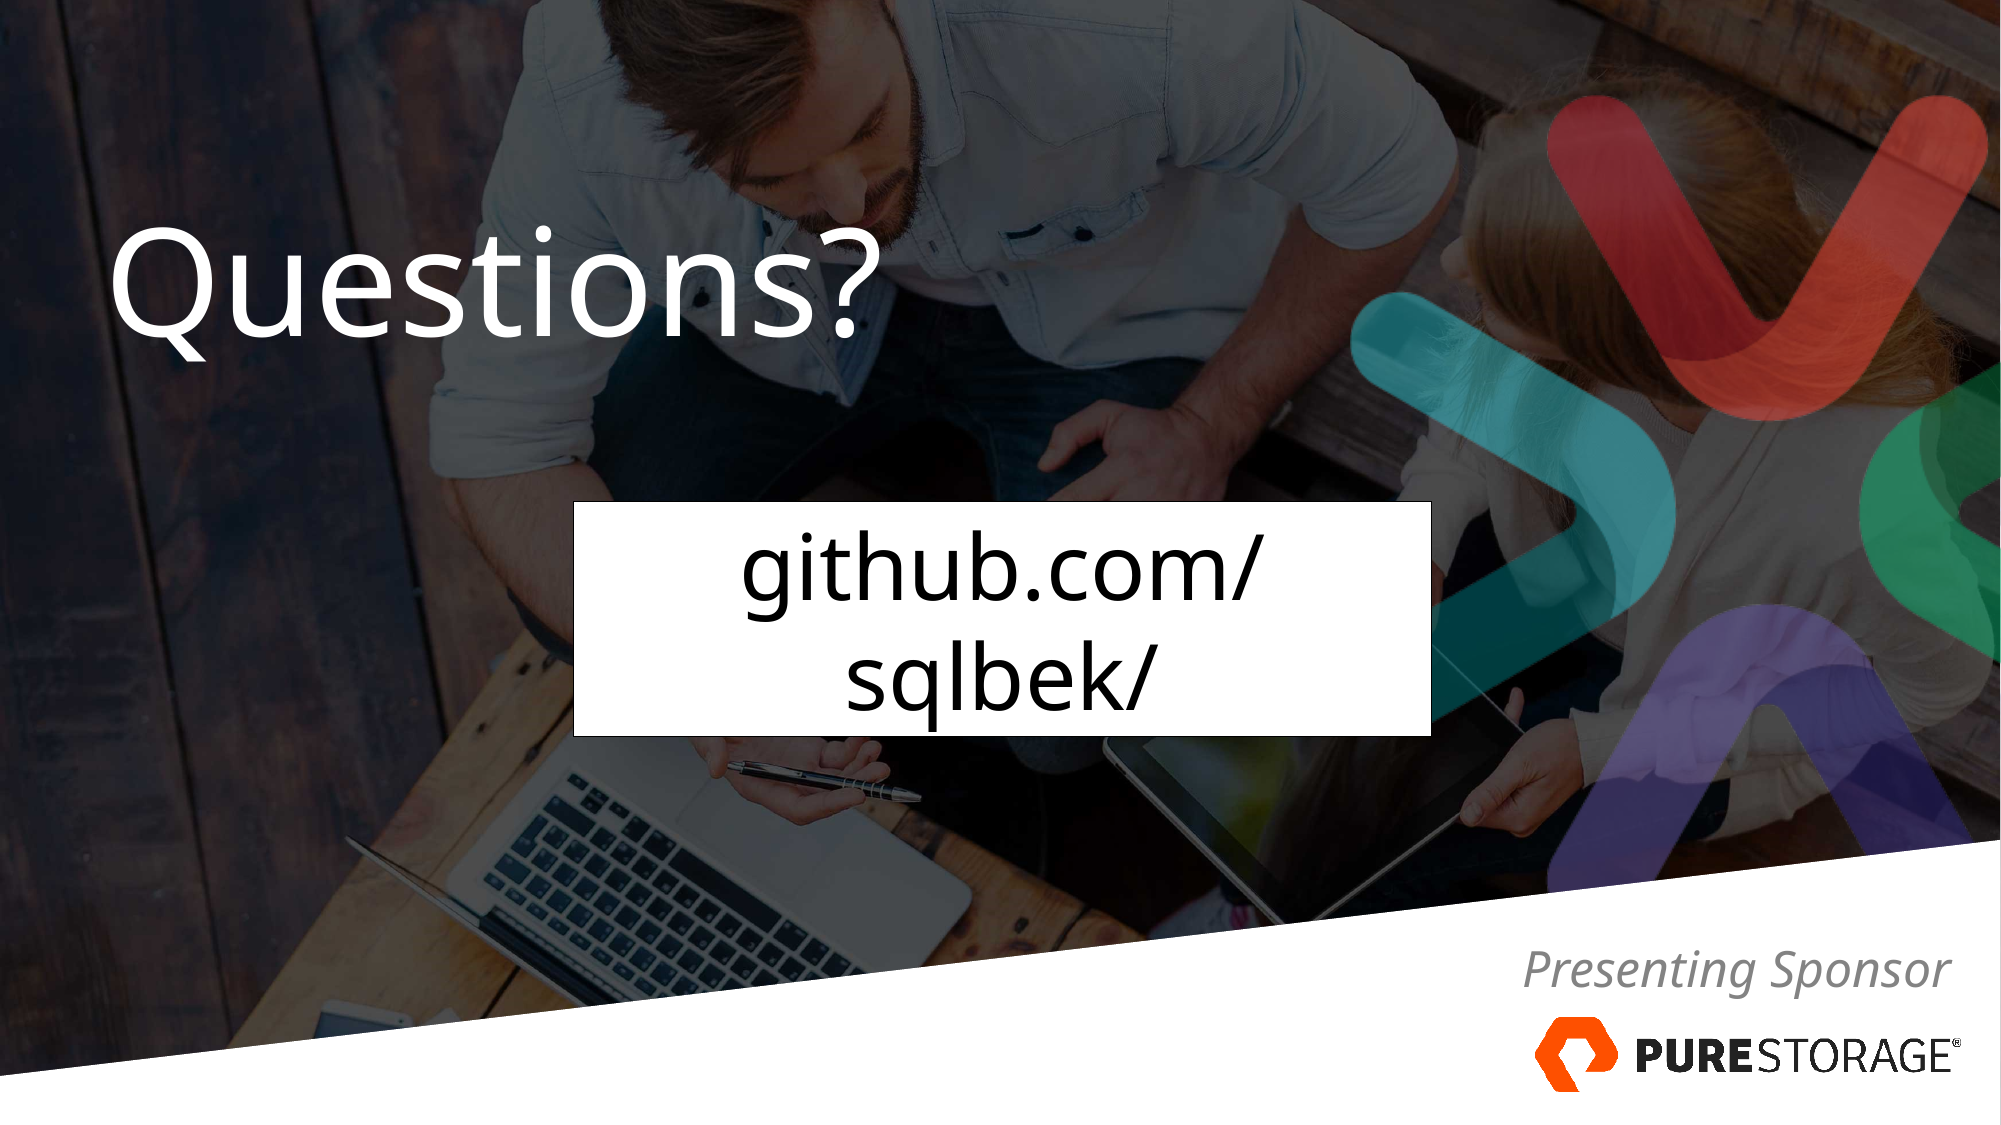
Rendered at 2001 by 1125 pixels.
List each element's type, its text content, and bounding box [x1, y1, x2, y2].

picture [1535, 1017, 1961, 1092]
text_box github.com/sqlbek/ [573, 501, 1432, 737]
picture [0, 0, 2001, 1075]
title Questions? [89, 219, 1063, 375]
